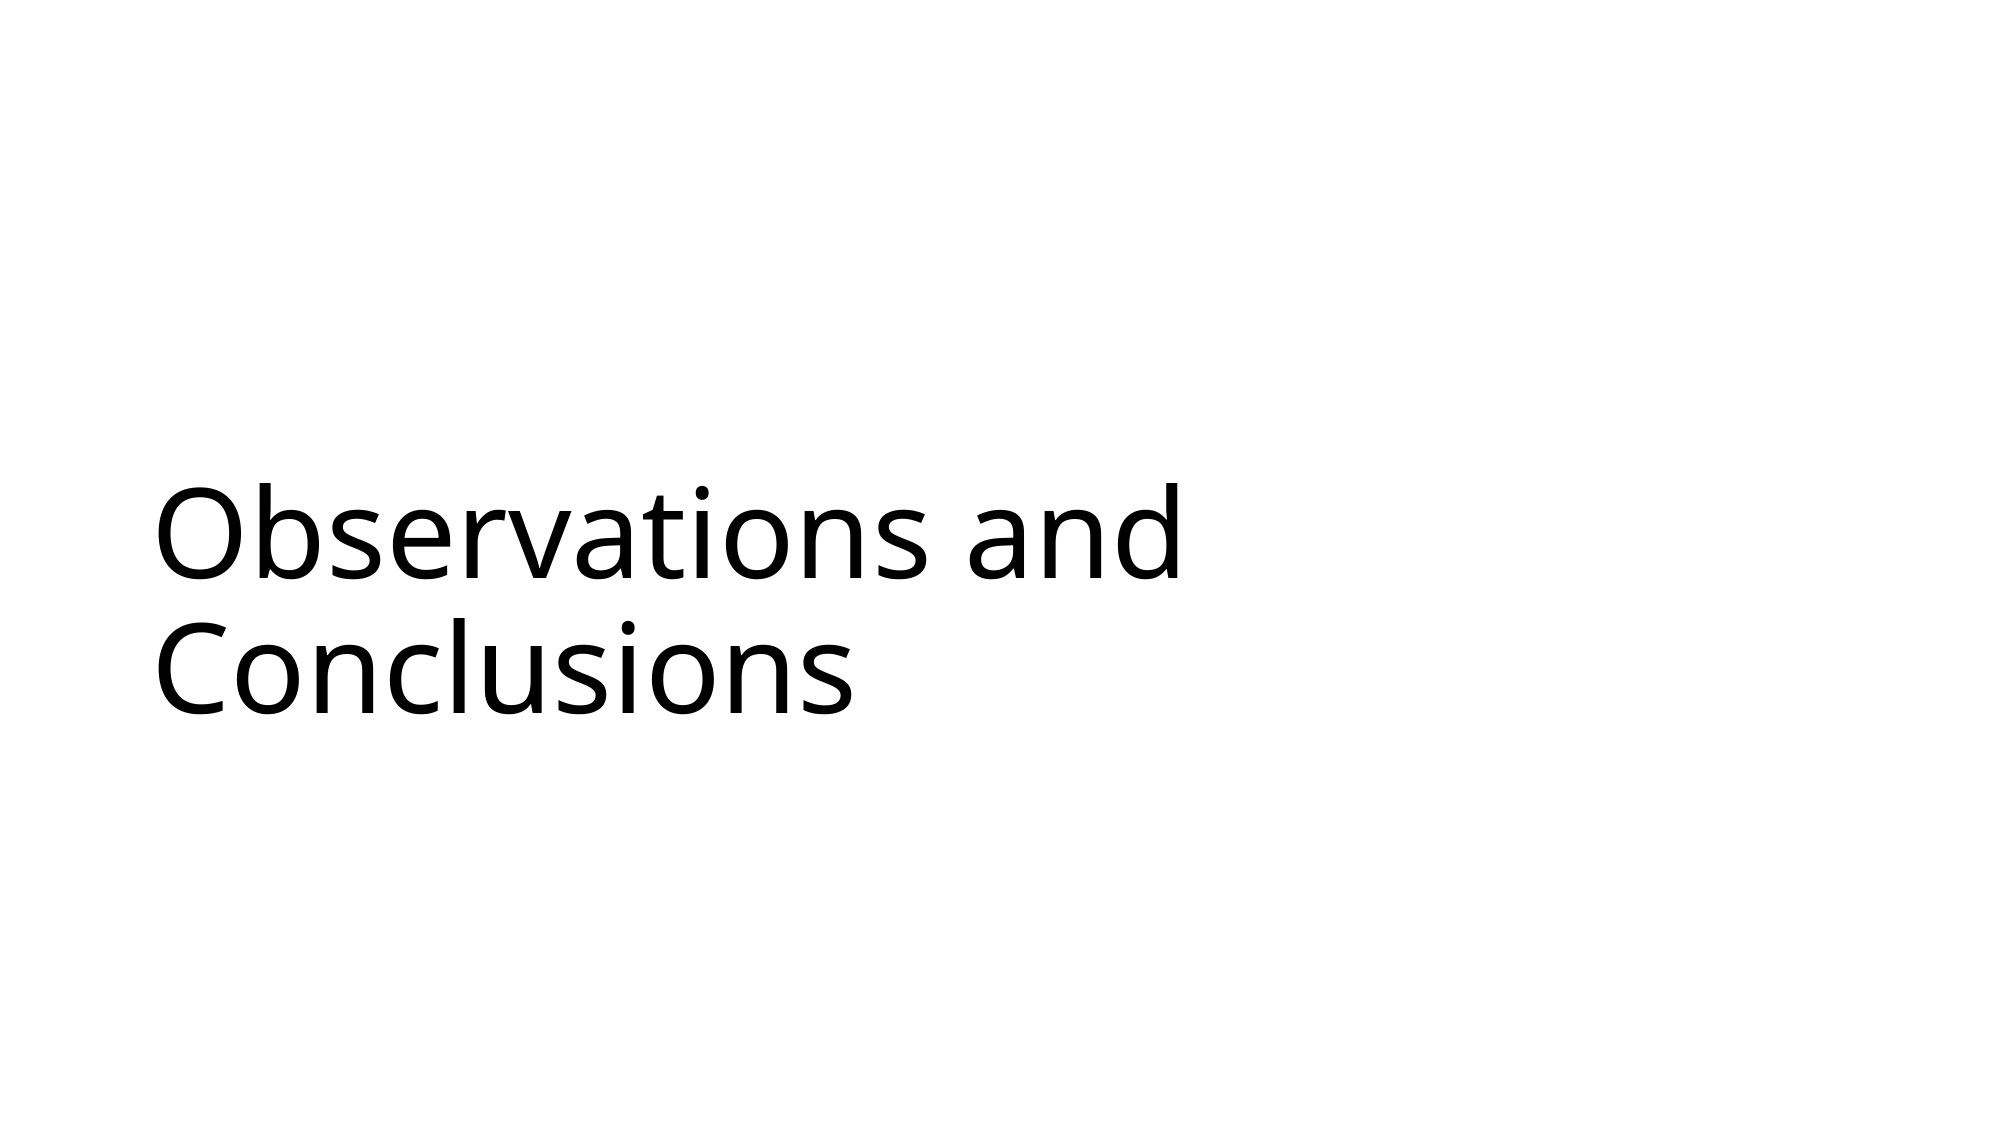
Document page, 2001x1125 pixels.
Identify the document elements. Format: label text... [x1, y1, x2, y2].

title Observations and Conclusions [136, 280, 1862, 749]
